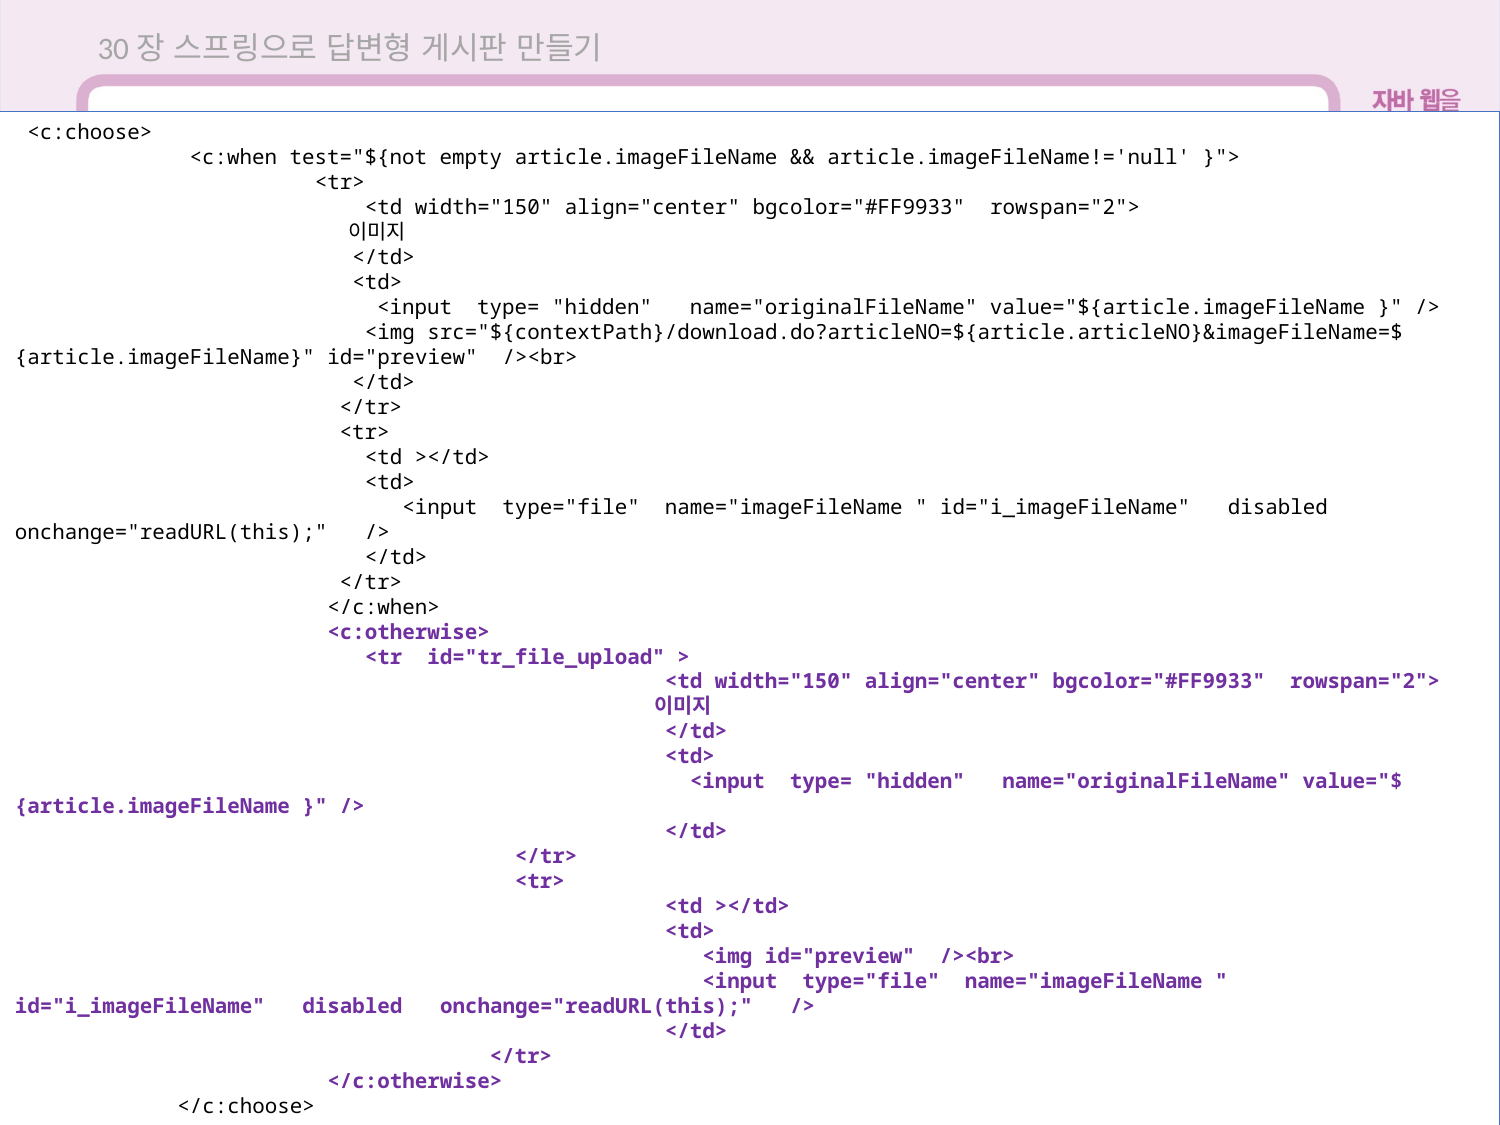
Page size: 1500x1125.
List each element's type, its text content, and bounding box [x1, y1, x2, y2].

text_box 30장 스프링으로 답변형 게시판 만들기 [82, 0, 1133, 74]
picture [0, 0, 1500, 111]
text_box <c:choose> <c:when test="${not empty article.imageFileName && article.imageFileName!='null' }"> <tr> <td width="150" align="center" bgcolor="#FF9933" rowspan="2"> 이미지 </td> <td> <input type= "hidden" name="originalFileName" value="${article.imageFileName }" /> <img src="${contextPath}/download.do?articleNO=${article.articleNO}&imageFileName=${article.imageFileName}" id="preview" /><br> </td> </tr> <tr> <td ></td> <td> <input type="file" name="imageFileName " id="i_imageFileName" disabled onchange="readURL(this);" /> </td> </tr> </c:when> <c:otherwise> <tr id="tr_file_upload" > <td width="150" align="center" bgcolor="#FF9933" rowspan="2"> 이미지 </td> <td> <input type= "hidden" name="originalFileName" value="${article.imageFileName }" /> </td> </tr> <tr> <td ></td> <td> <img id="preview" /><br> <input type="file" name="imageFileName " id="i_imageFileName" disabled onchange="readURL(this);" /> </td> </tr> </c:otherwise> </c:choose> [0, 111, 1500, 1125]
